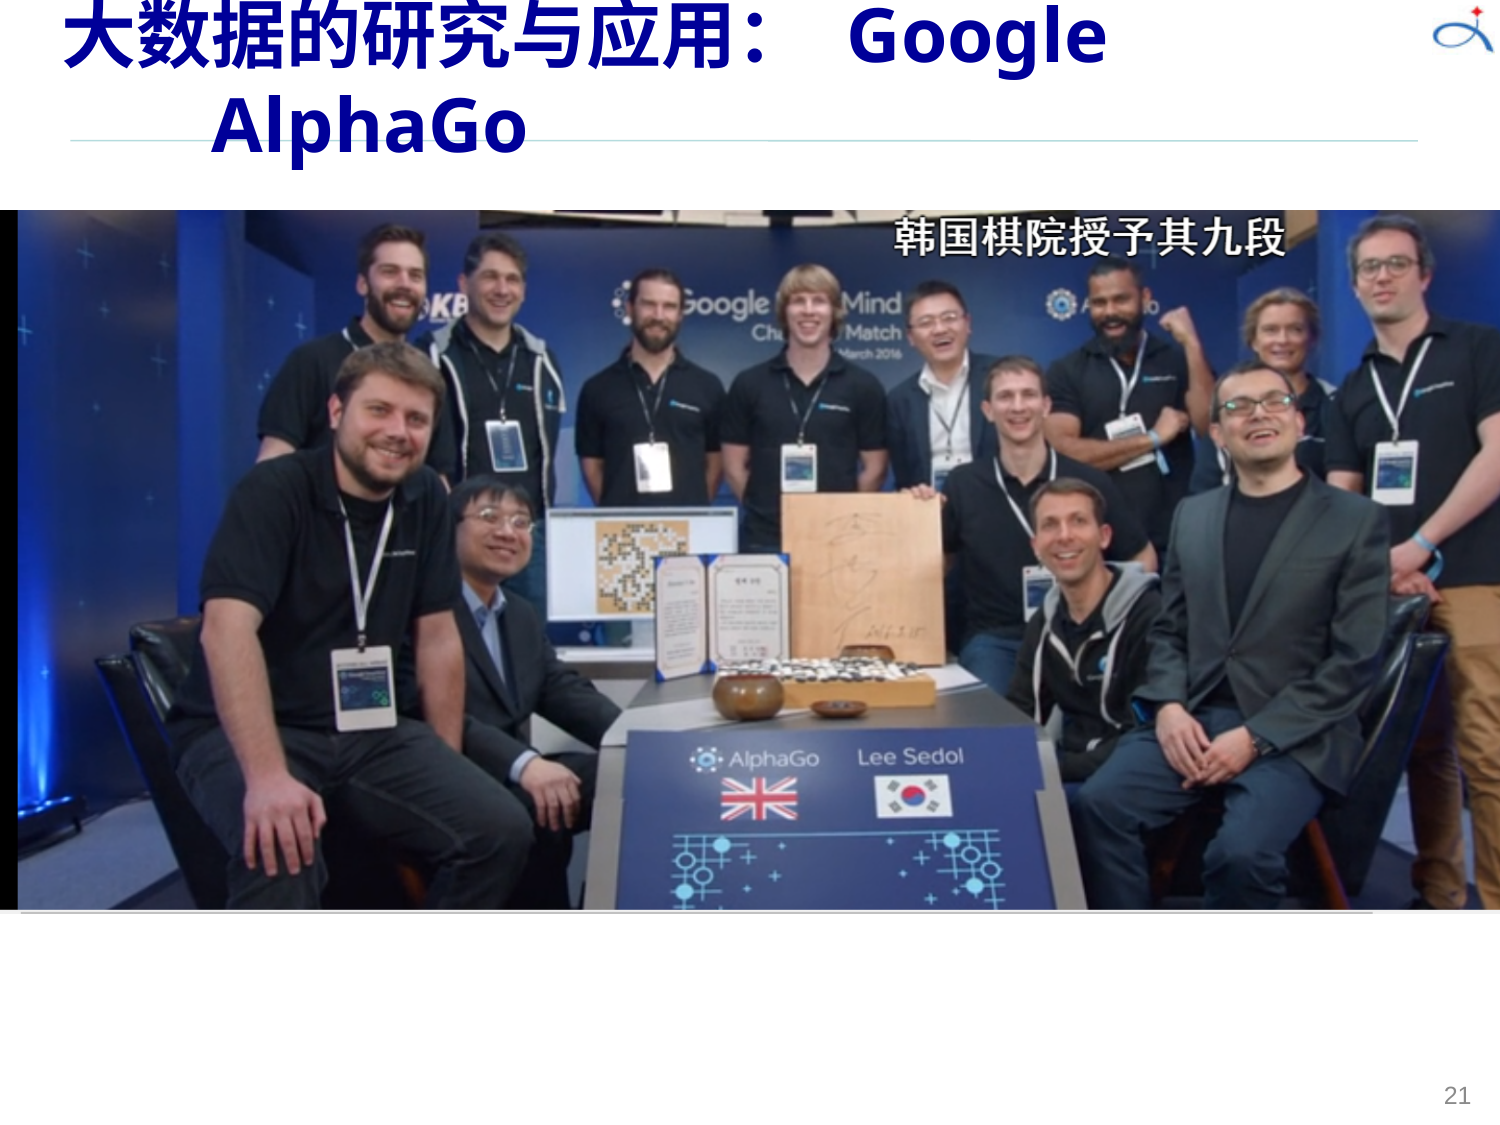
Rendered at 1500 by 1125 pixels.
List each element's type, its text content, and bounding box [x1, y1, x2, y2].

slide_number 21 [1136, 1065, 1487, 1125]
picture [1432, 5, 1495, 55]
title 大数据的研究与应用： Google AlphaGo [46, 11, 1419, 143]
picture [0, 210, 1500, 915]
